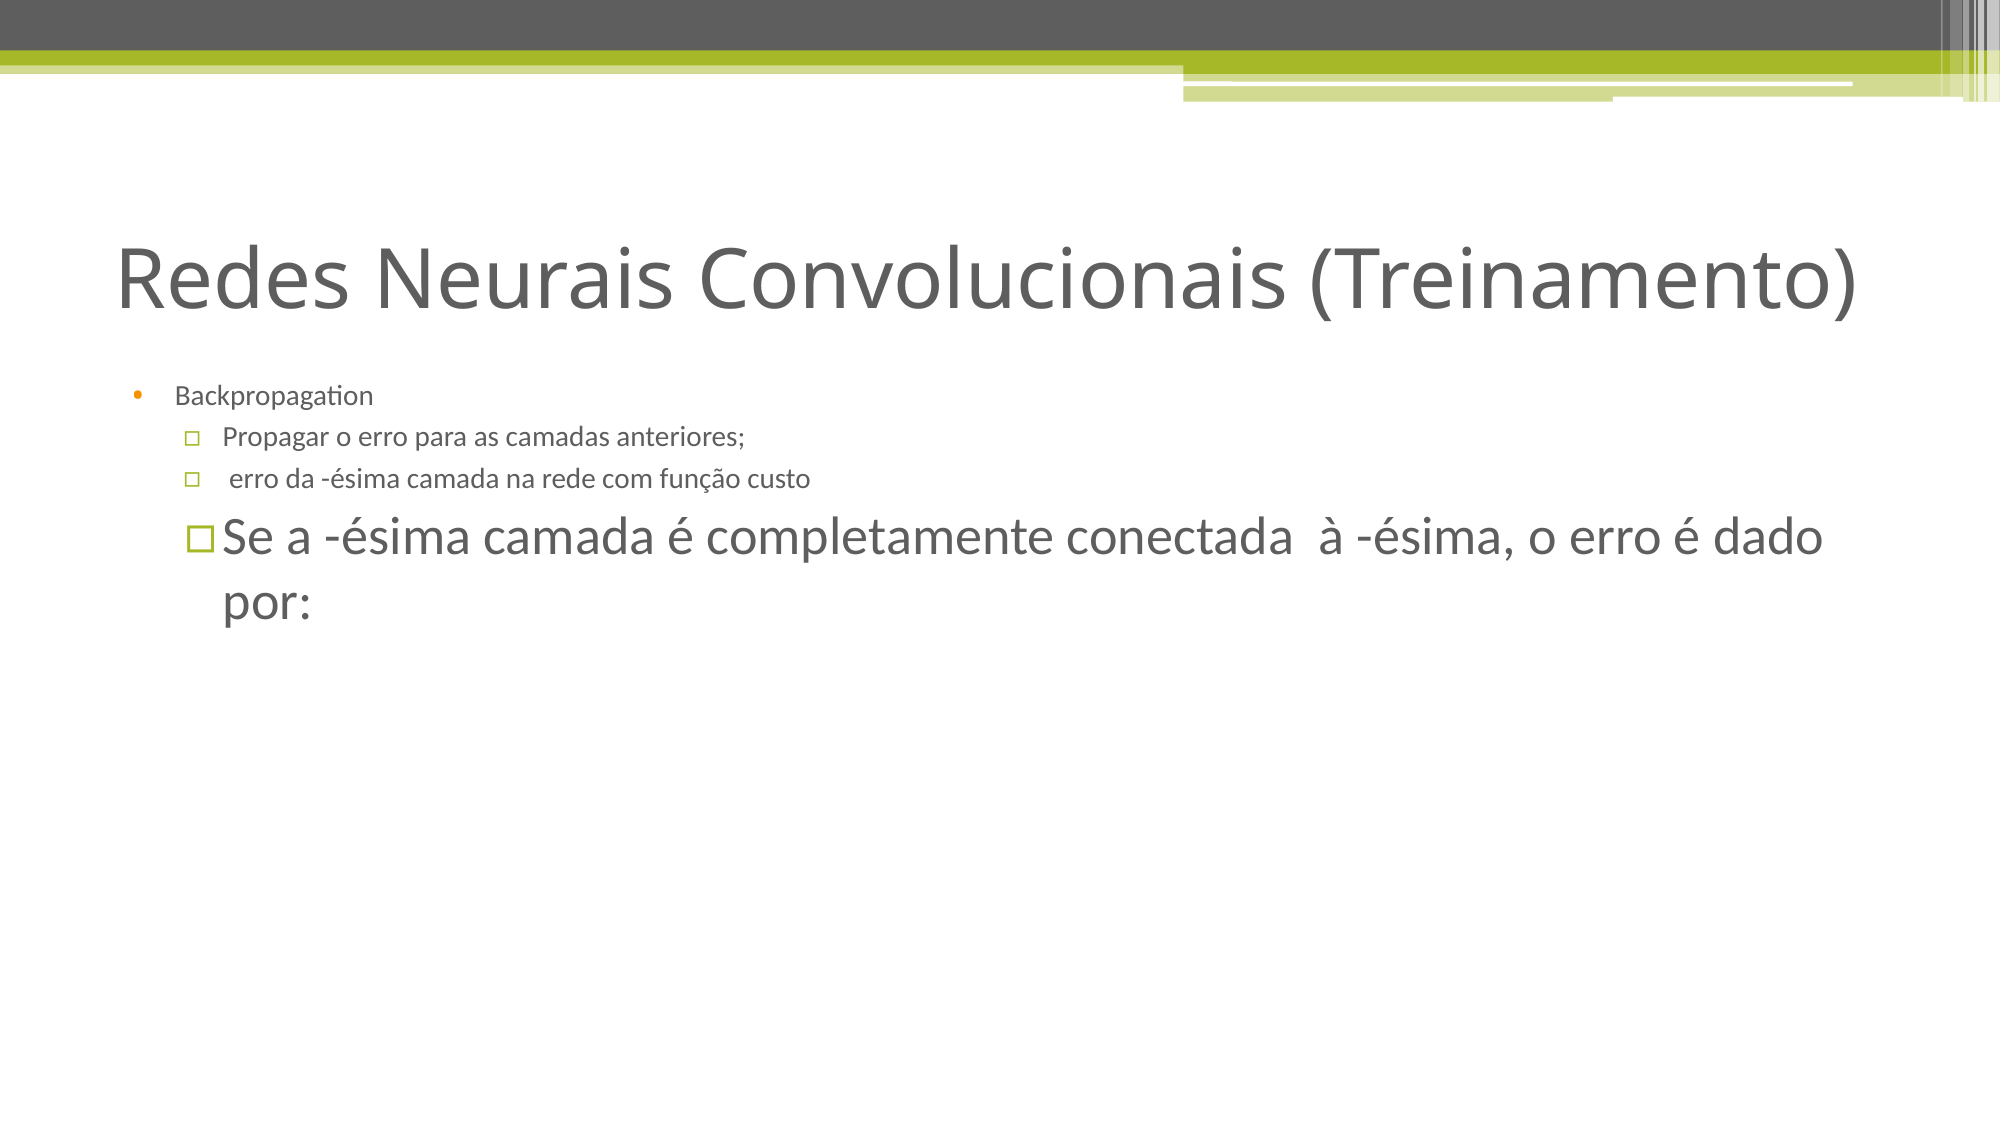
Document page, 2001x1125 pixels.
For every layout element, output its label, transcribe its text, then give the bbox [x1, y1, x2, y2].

title Redes Neurais Convolucionais (Treinamento) [99, 187, 1900, 363]
